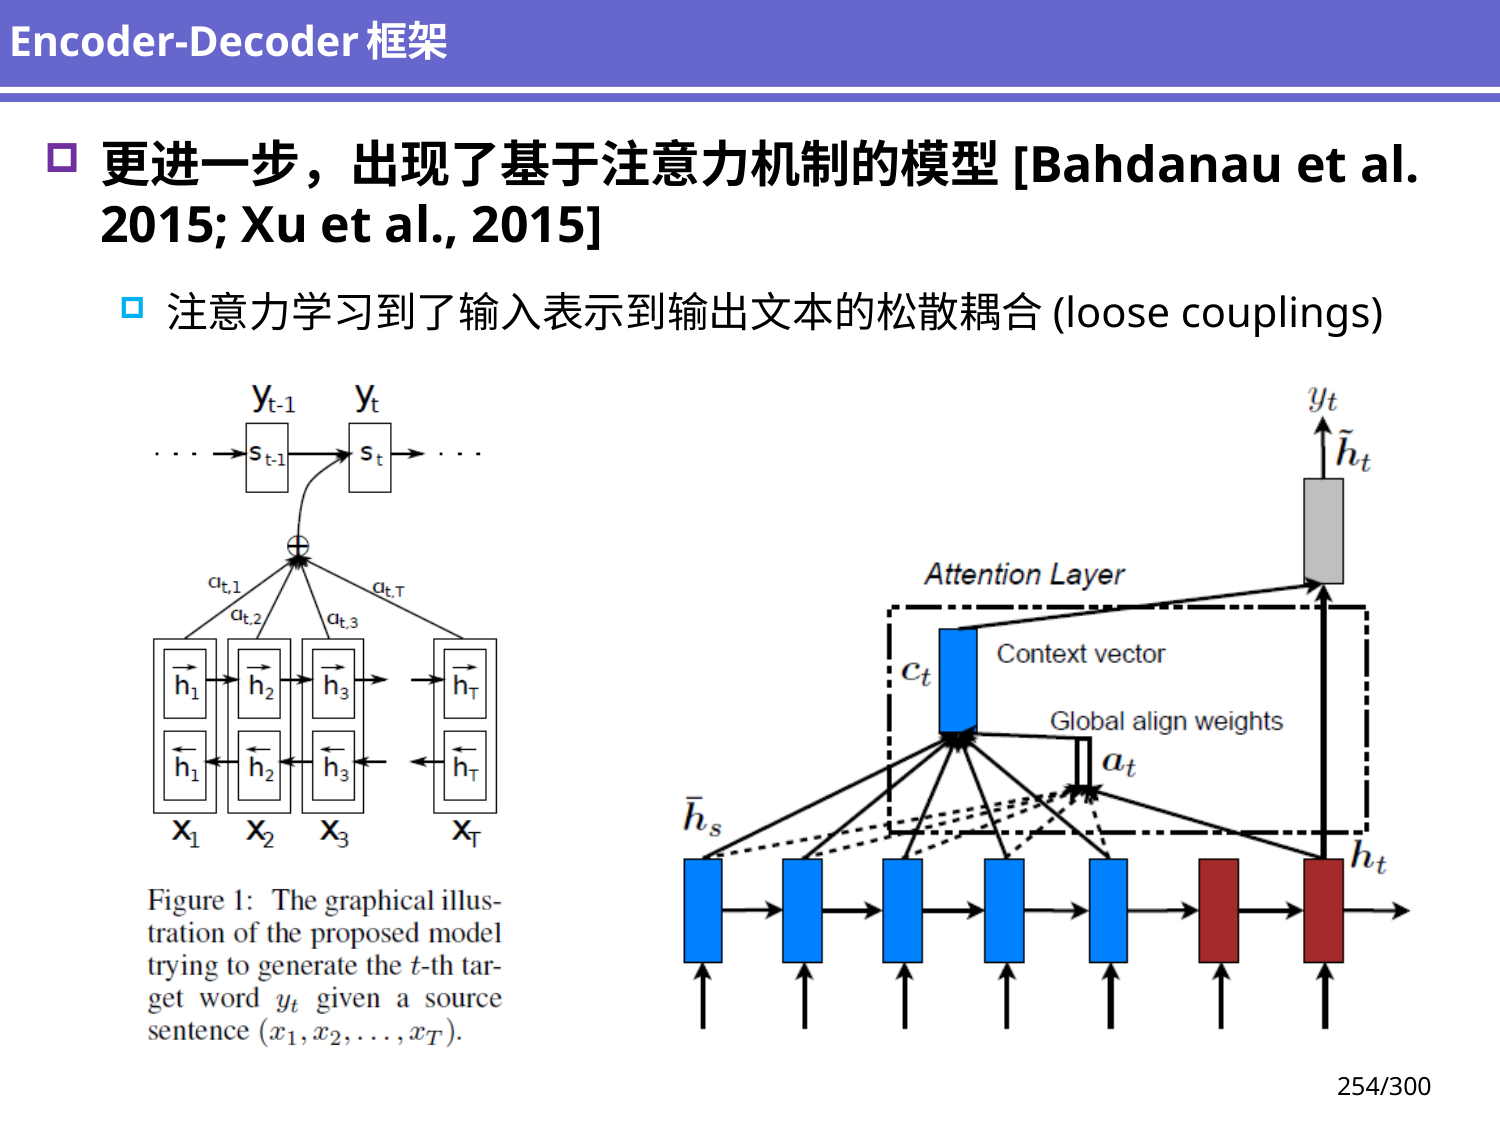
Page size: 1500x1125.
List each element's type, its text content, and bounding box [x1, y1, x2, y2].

picture [640, 364, 1446, 1059]
picture [135, 367, 535, 1062]
list 更进一步，出现了基于注意力机制的模型[Bahdanau et al. 2015; Xu et al., 2015] 注意力学习到了输入表示到输出文本的松散耦合(loose couplings) [29, 125, 1447, 1047]
title Encoder-Decoder框架 [0, 7, 1309, 73]
slide_number 254/300 [1291, 1063, 1447, 1112]
